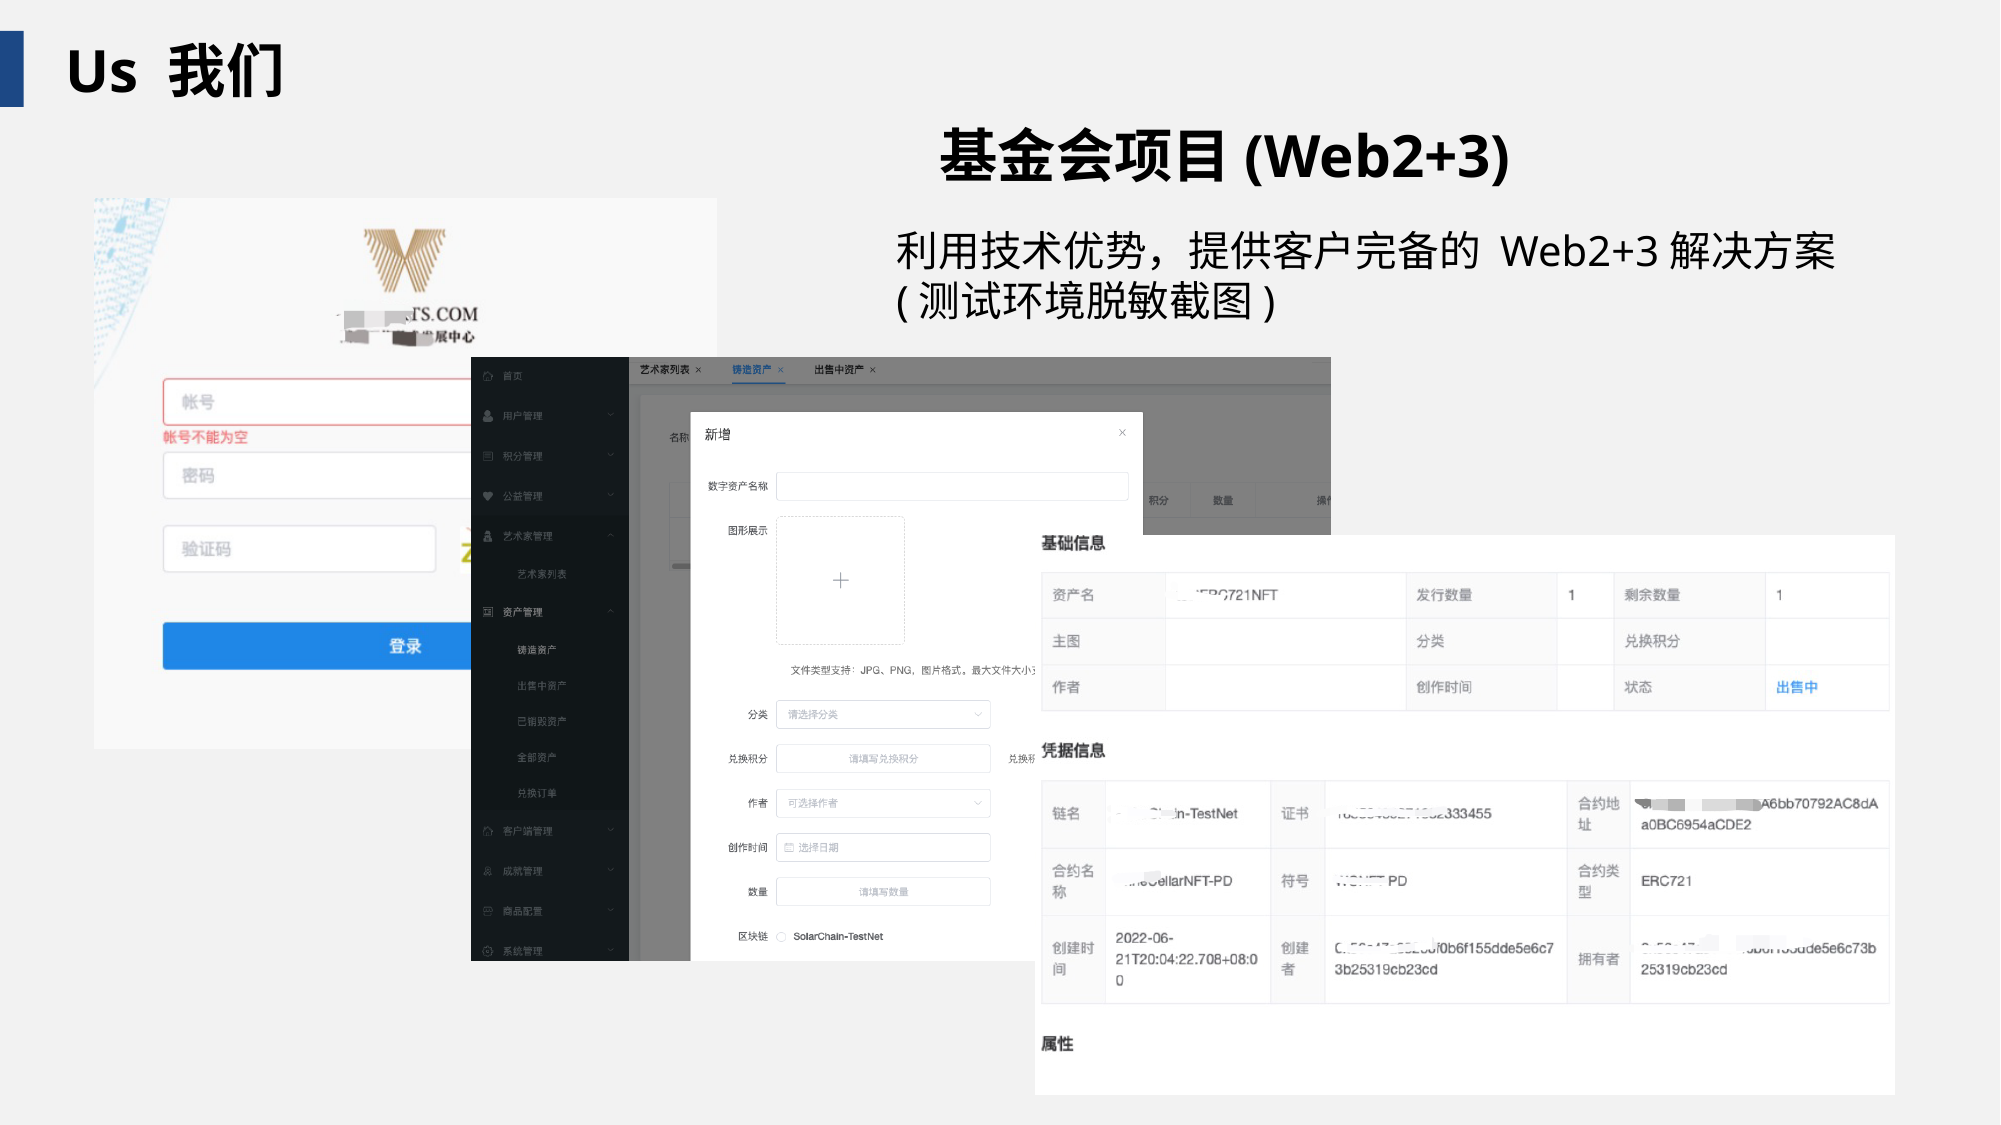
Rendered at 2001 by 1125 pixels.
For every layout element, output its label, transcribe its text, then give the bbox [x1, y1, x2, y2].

text_box 基金会项目(Web2+3) [897, 111, 1651, 197]
text_box 利用技术优势，提供客户完备的 Web2+3解决方案 (测试环境脱敏截图) [881, 217, 1876, 332]
text_box [0, 30, 24, 107]
picture [94, 198, 1895, 1096]
text_box Us 我们 [50, 26, 805, 111]
